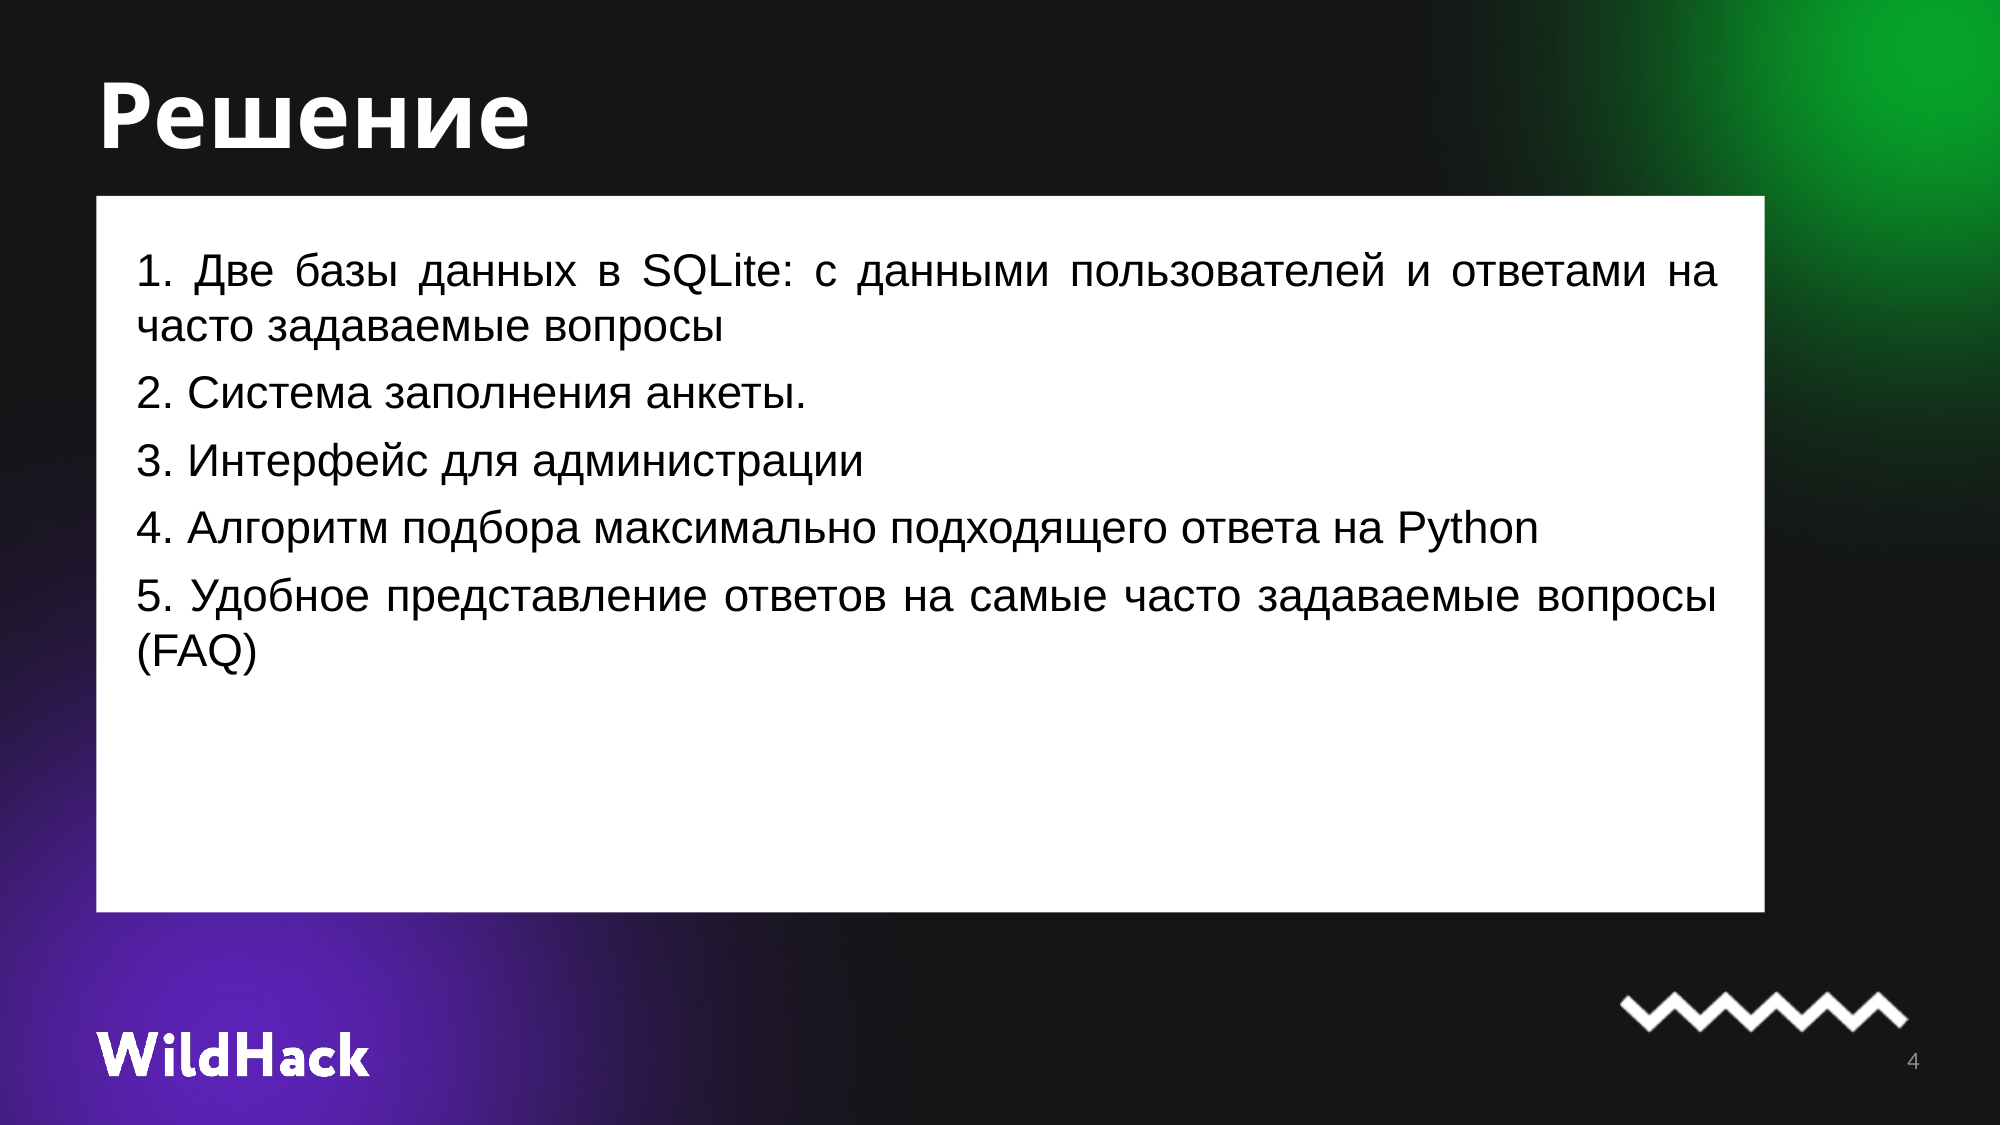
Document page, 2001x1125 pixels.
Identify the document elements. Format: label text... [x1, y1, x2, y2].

text_box Решение [81, 62, 1342, 175]
slide_number 4 [1499, 1029, 1935, 1091]
picture [0, 295, 1000, 1125]
picture [1620, 991, 1909, 1034]
picture [1342, 0, 2000, 644]
text_box [95, 195, 1766, 913]
